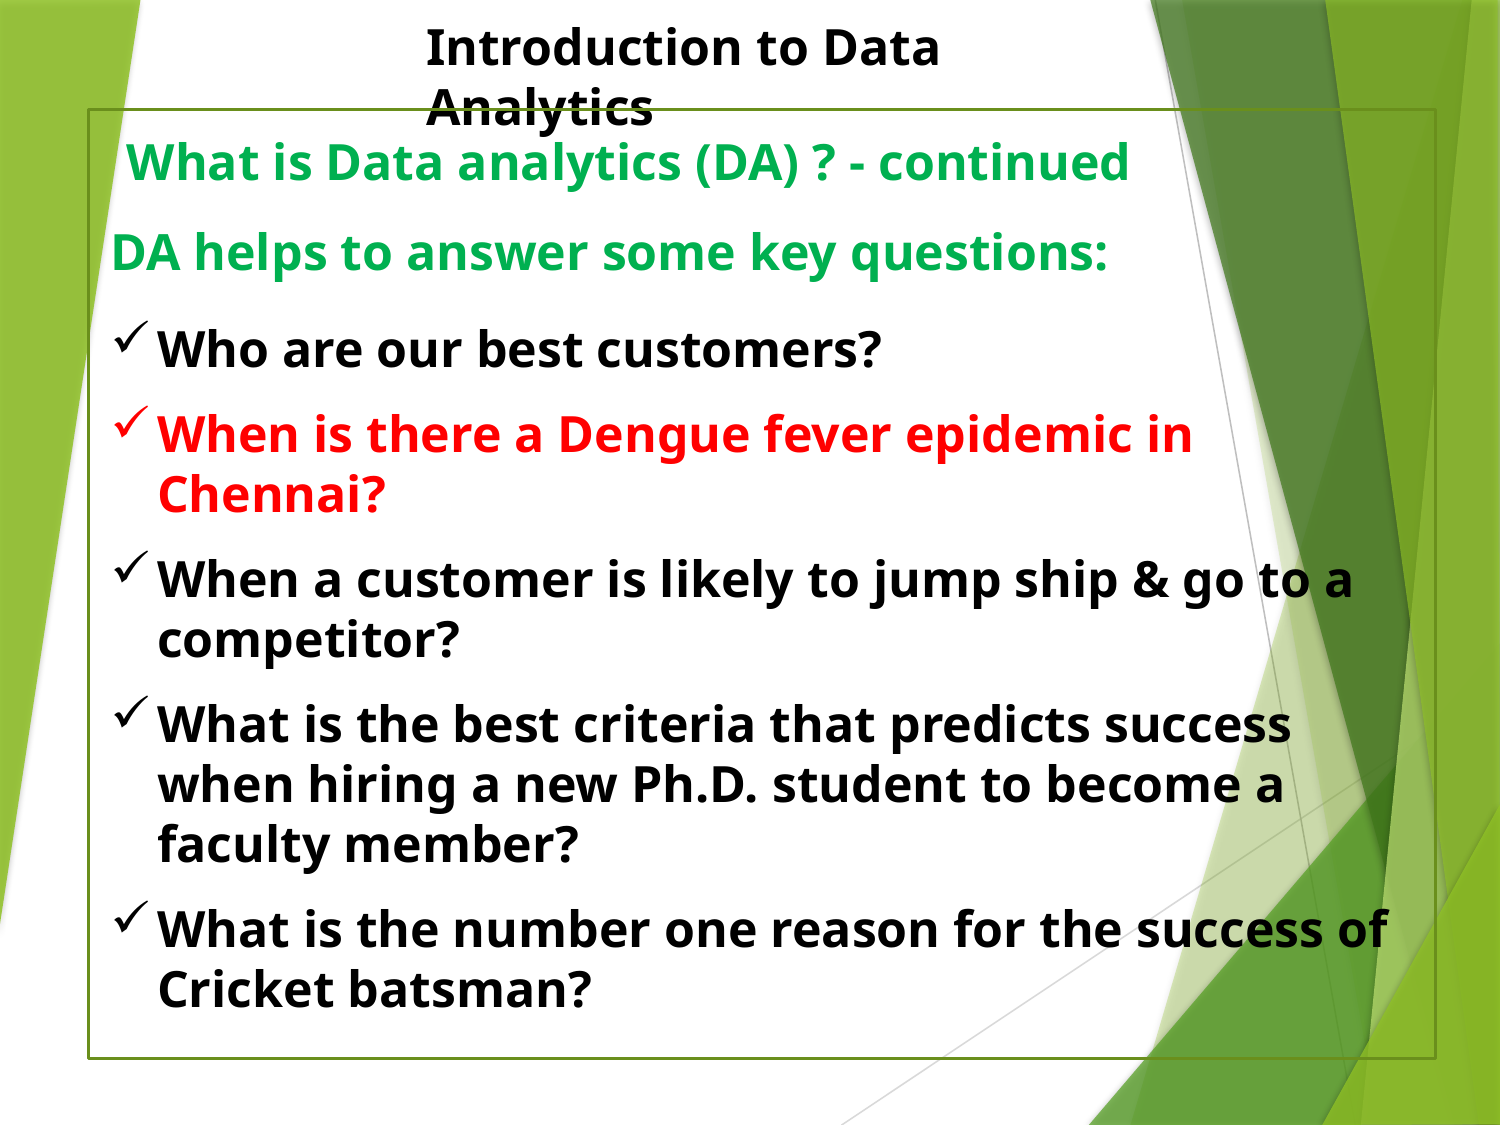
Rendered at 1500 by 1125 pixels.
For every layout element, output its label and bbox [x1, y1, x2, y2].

text_box [87, 108, 1437, 1060]
